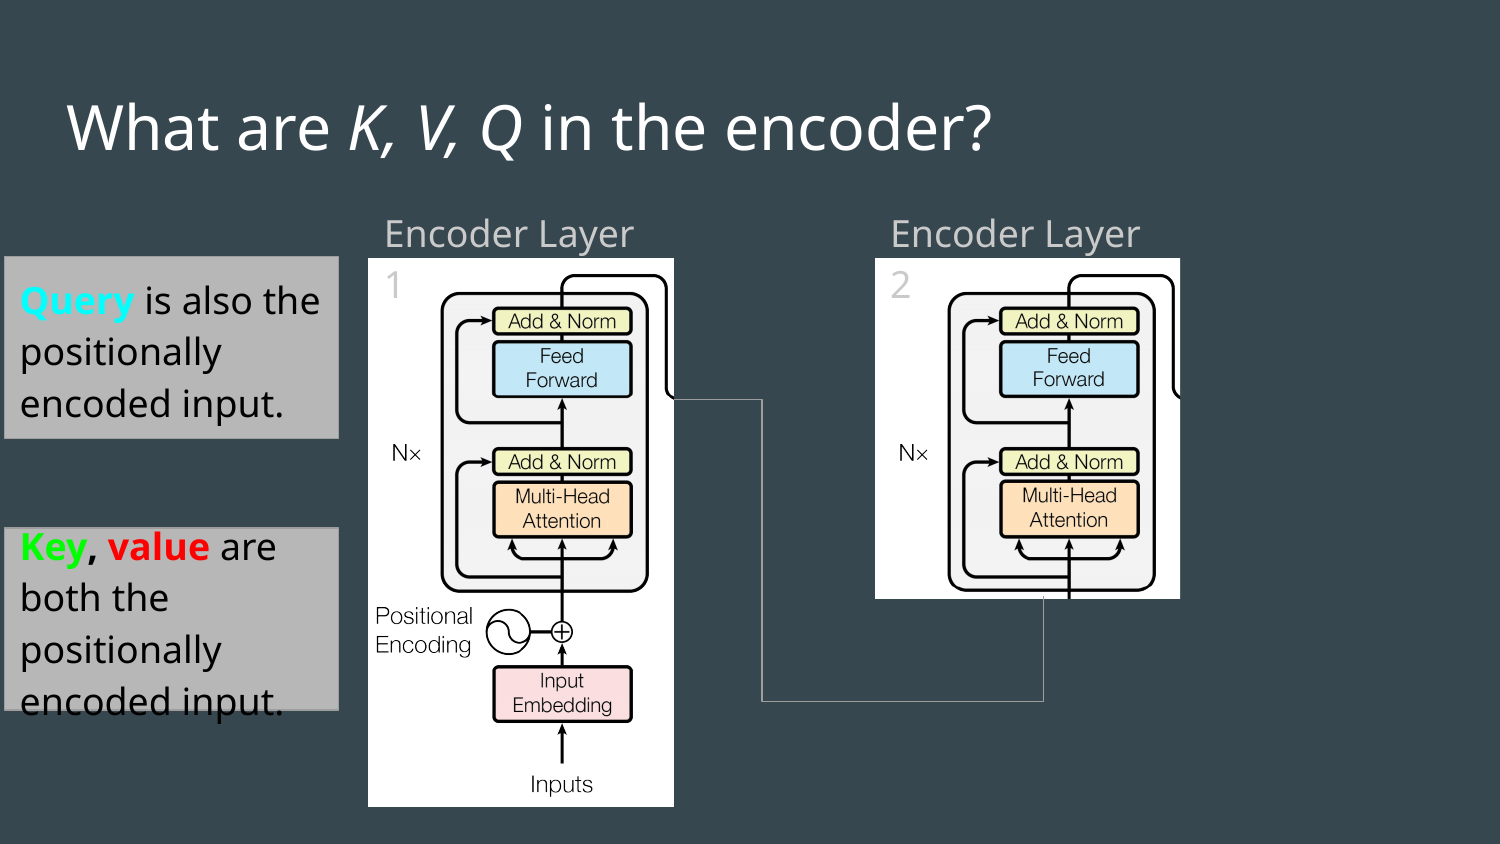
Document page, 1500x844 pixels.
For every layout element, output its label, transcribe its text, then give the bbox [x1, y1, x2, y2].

text_box [679, 399, 1044, 702]
picture [874, 258, 1181, 599]
title What are K, V, Q in the encoder? [51, 72, 1449, 167]
list Encoder Layer 2 [875, 188, 1181, 258]
list Encoder Layer 1 [368, 188, 674, 257]
picture [368, 258, 675, 807]
text_box Query is also the positionally encoded input. [4, 256, 339, 439]
text_box Key, value are both the positionally encoded input. [4, 528, 339, 711]
